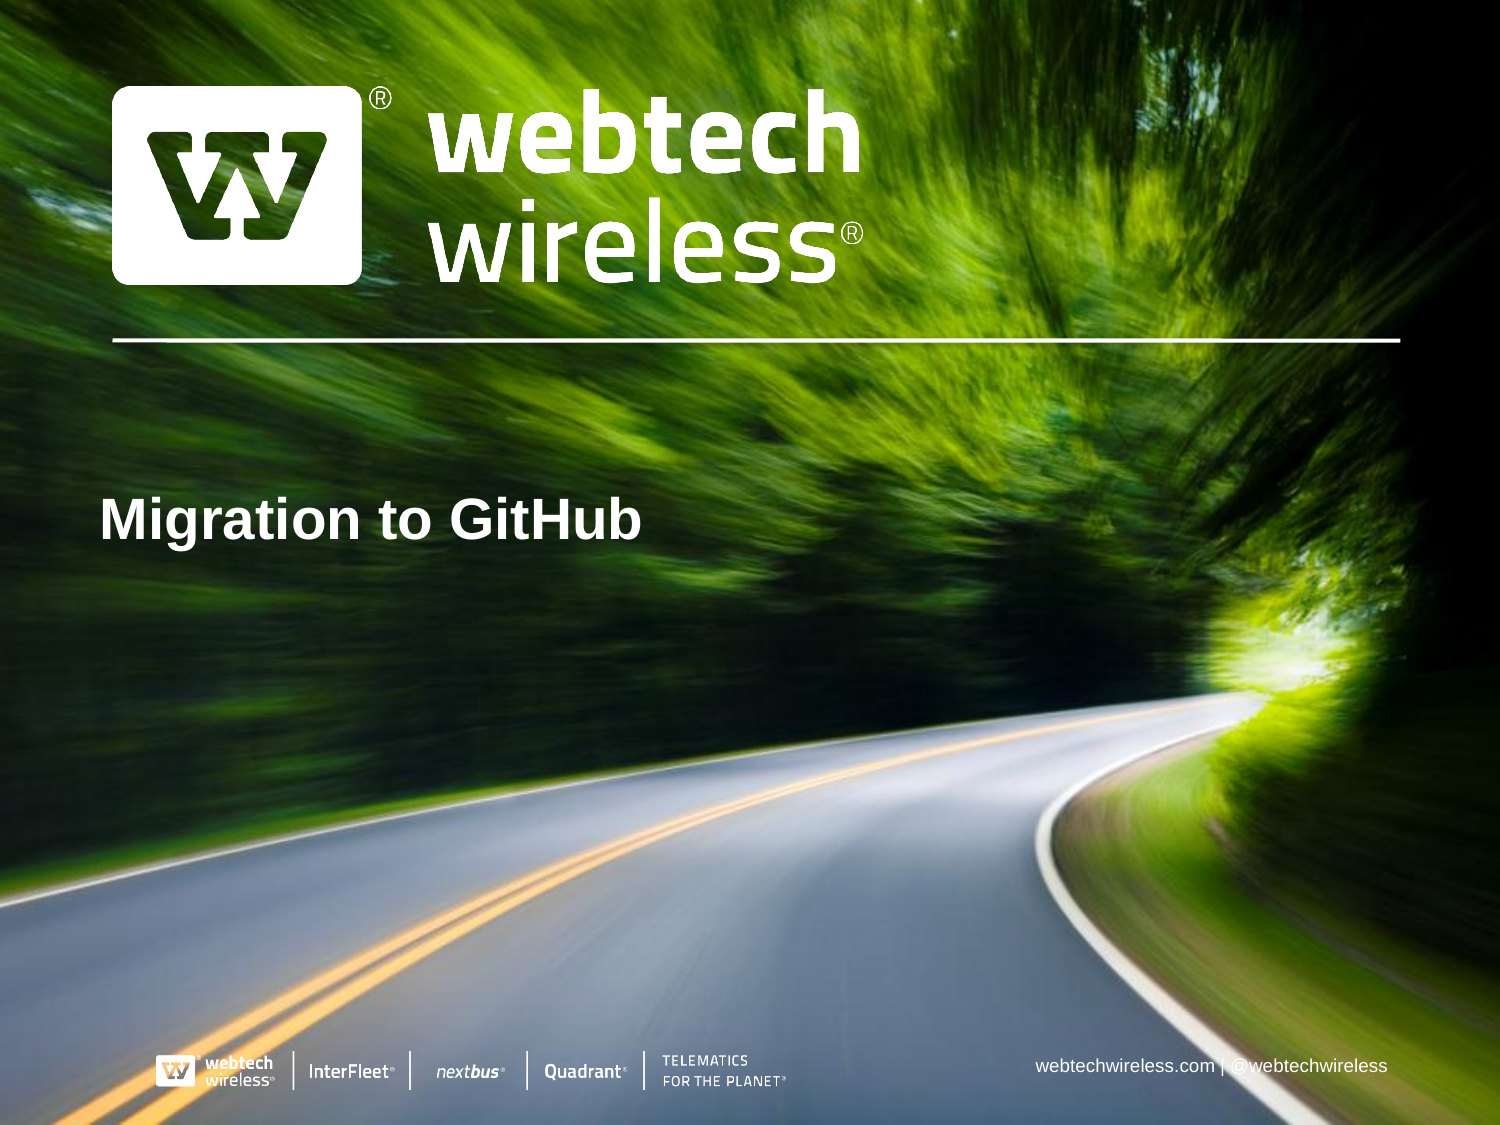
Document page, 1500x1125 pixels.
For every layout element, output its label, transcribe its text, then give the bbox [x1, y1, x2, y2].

title Migration to GitHub [99, 340, 1401, 678]
picture [0, 0, 1500, 1125]
